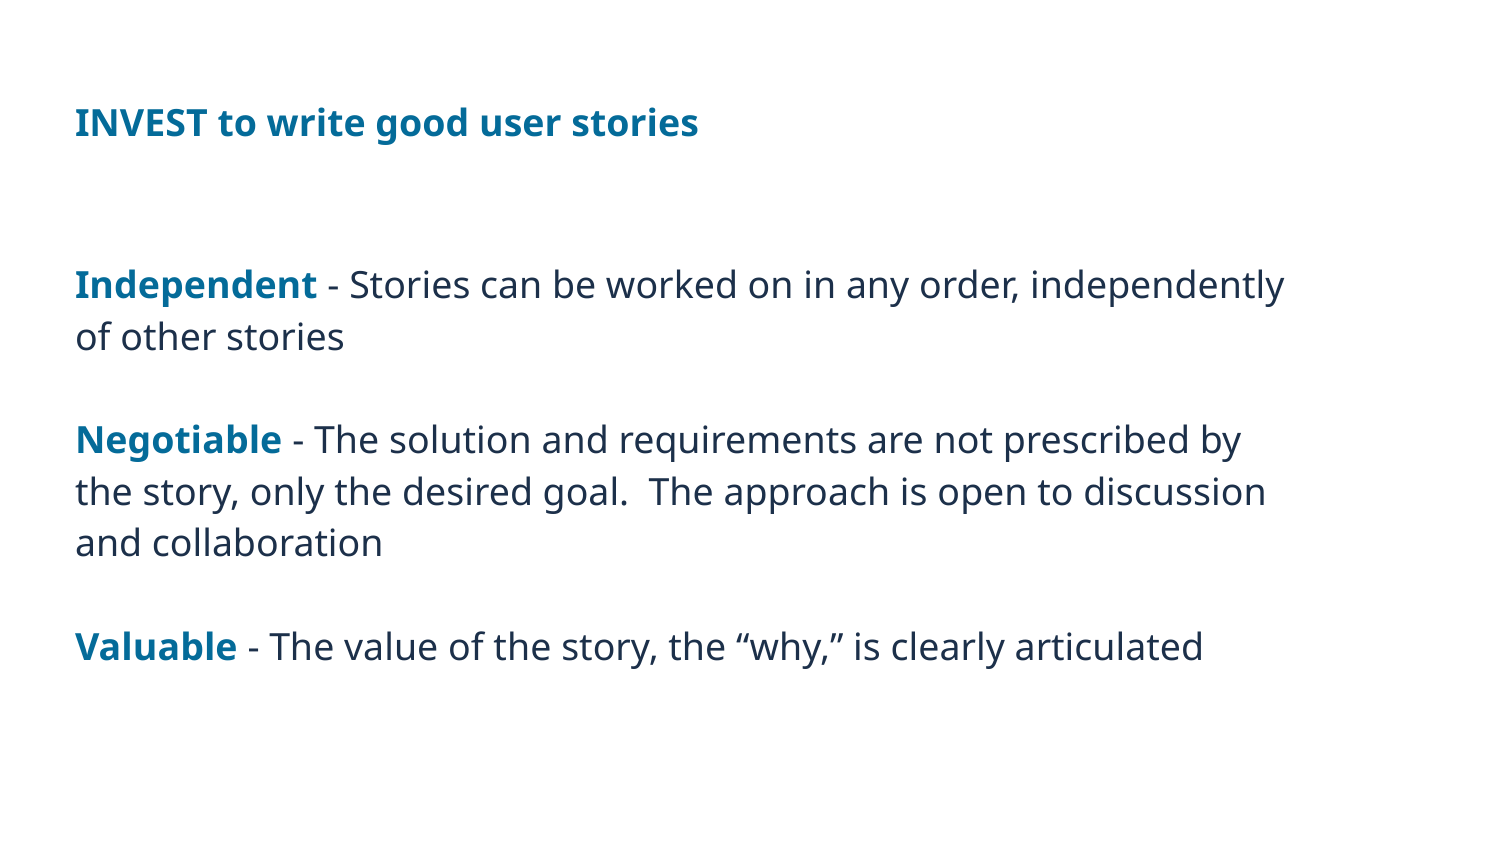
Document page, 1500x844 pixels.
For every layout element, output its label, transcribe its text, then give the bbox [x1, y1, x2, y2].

title Independent - Stories can be worked on in any order, independently of other stories Negotiable - The solution and requirements are not prescribed by the story, only the desired goal. The approach is open to discussion and collaboration Valuable - The value of the story, the “why,” is clearly articulated [75, 138, 1301, 706]
subtitle INVEST to write good user stories [75, 63, 899, 138]
